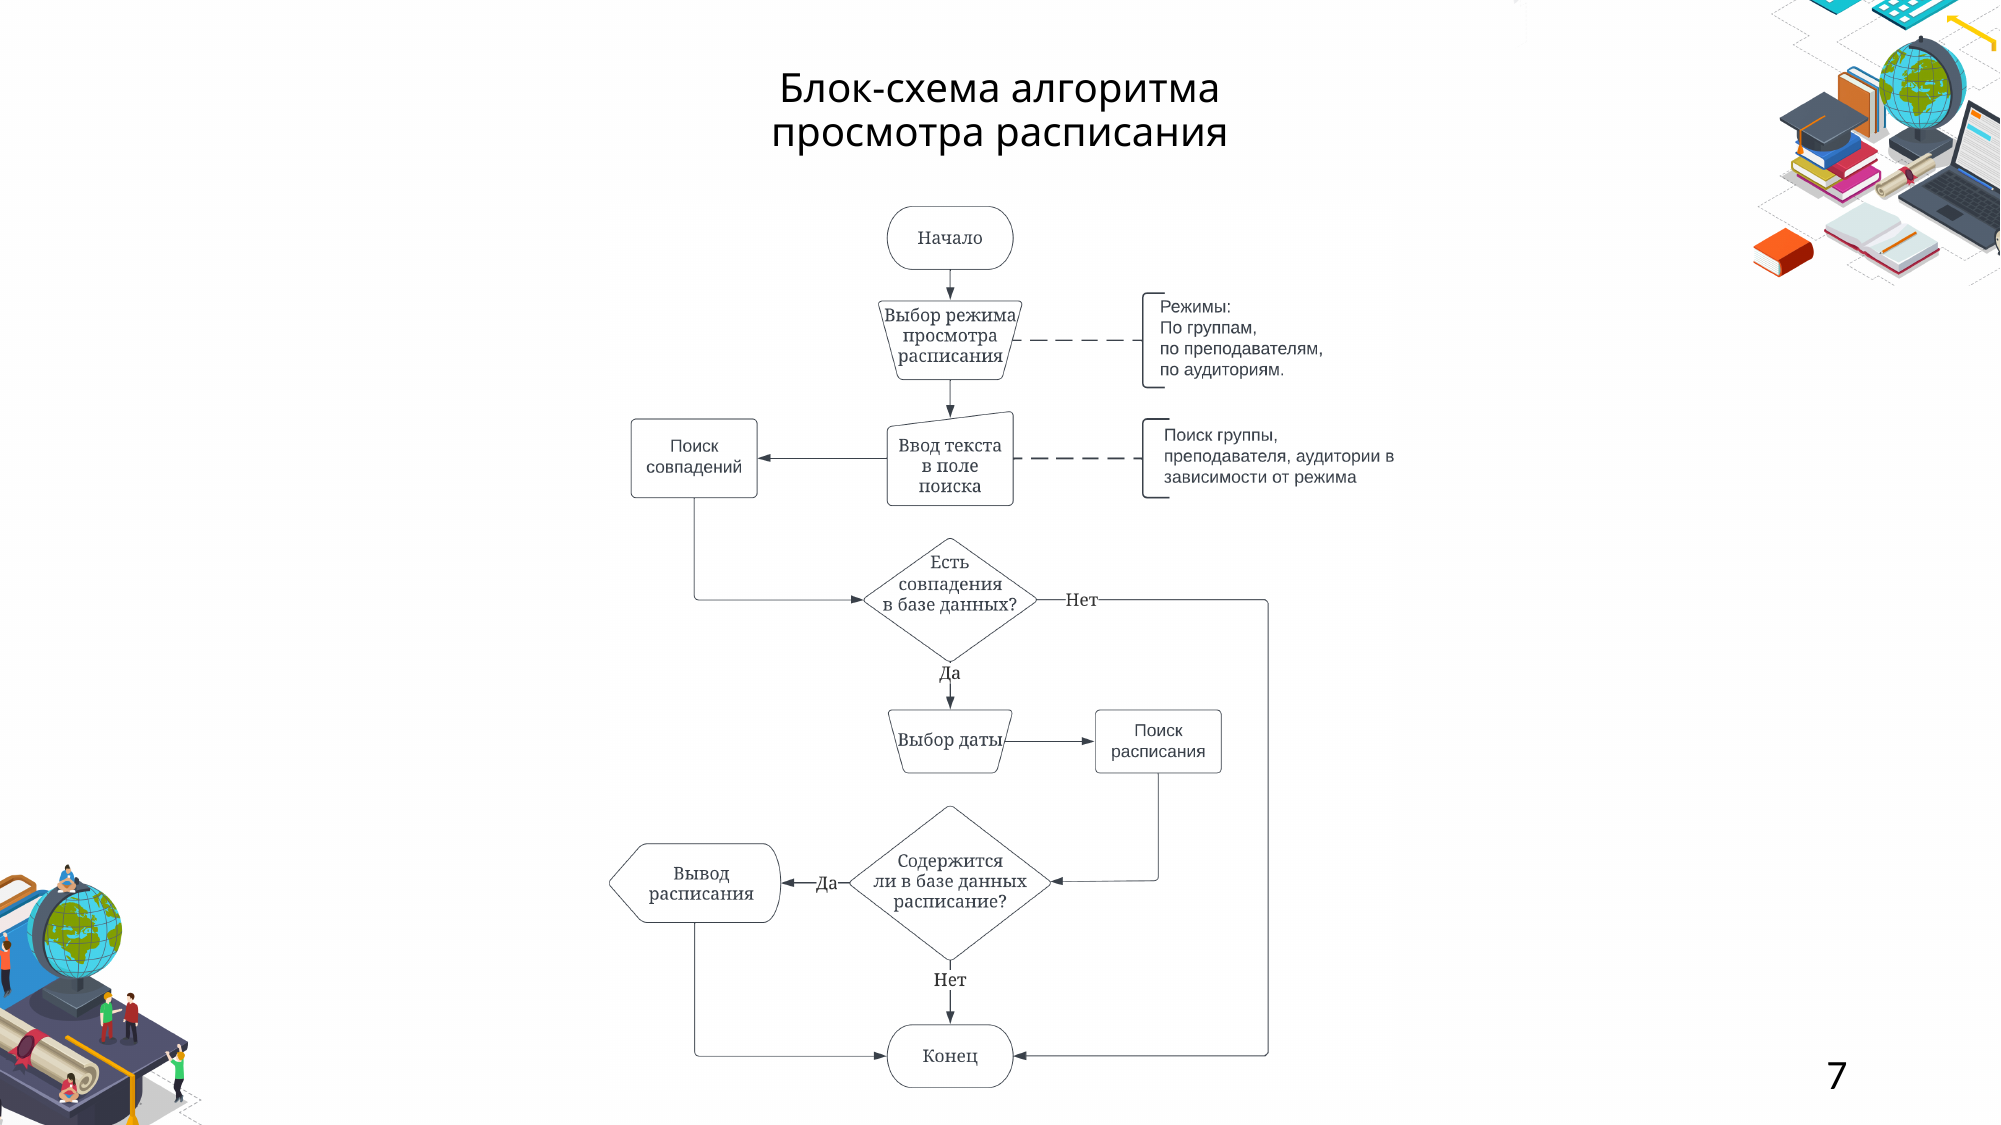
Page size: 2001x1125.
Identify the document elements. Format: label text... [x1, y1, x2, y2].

title Блок-схема алгоритма просмотра расписания [137, 59, 1863, 164]
picture [0, 0, 2000, 1125]
slide_number 7 [1412, 1042, 1863, 1103]
